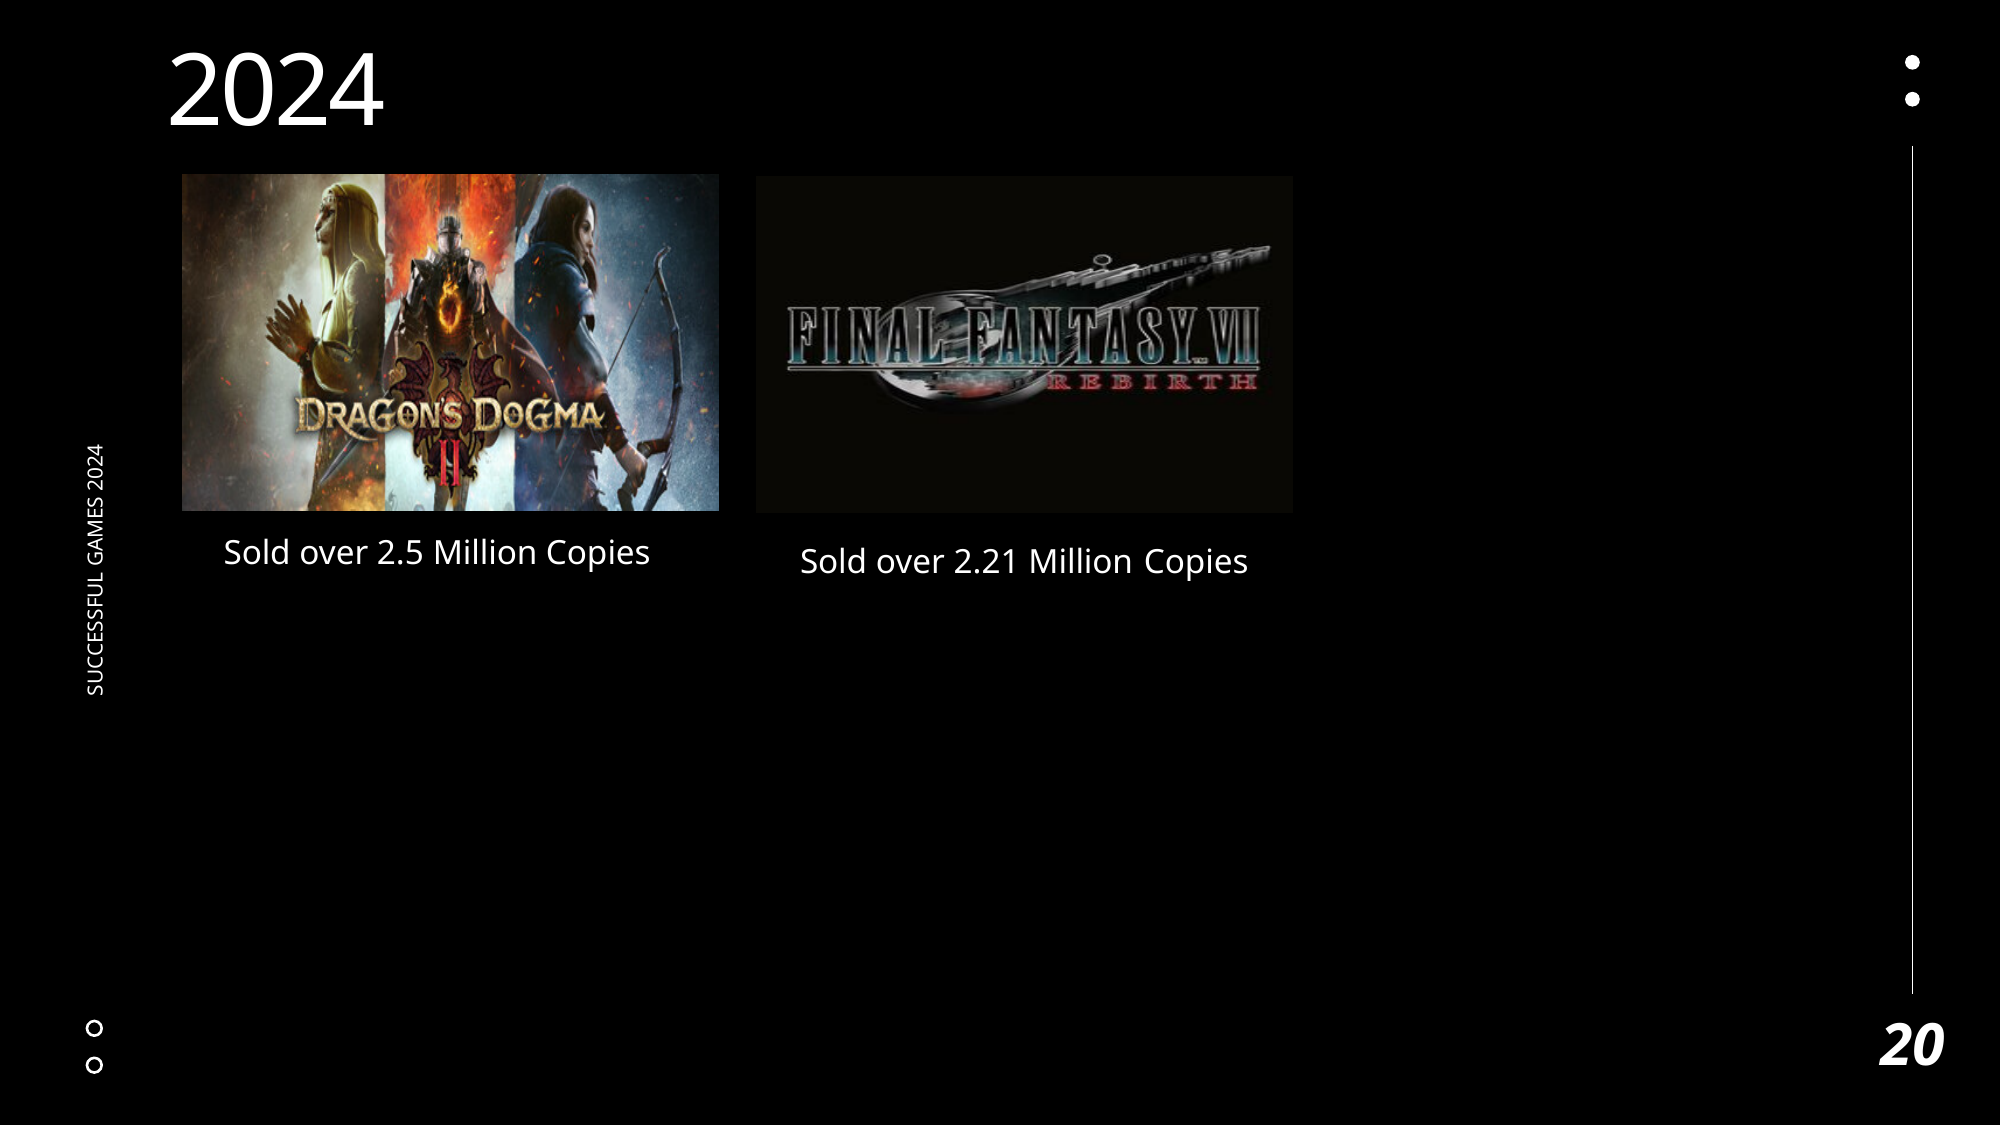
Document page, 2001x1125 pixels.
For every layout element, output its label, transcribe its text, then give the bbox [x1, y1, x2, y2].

text_box Sold over 2.5 Million Copies [197, 531, 687, 640]
slide_number 20 [1853, 1024, 1972, 1070]
picture [755, 176, 1294, 513]
footer Successful games 2024 [67, 146, 122, 995]
text_box Sold over 2.21 Million Copies [784, 531, 1274, 640]
title 2024 [166, 50, 1182, 146]
picture [181, 174, 720, 511]
